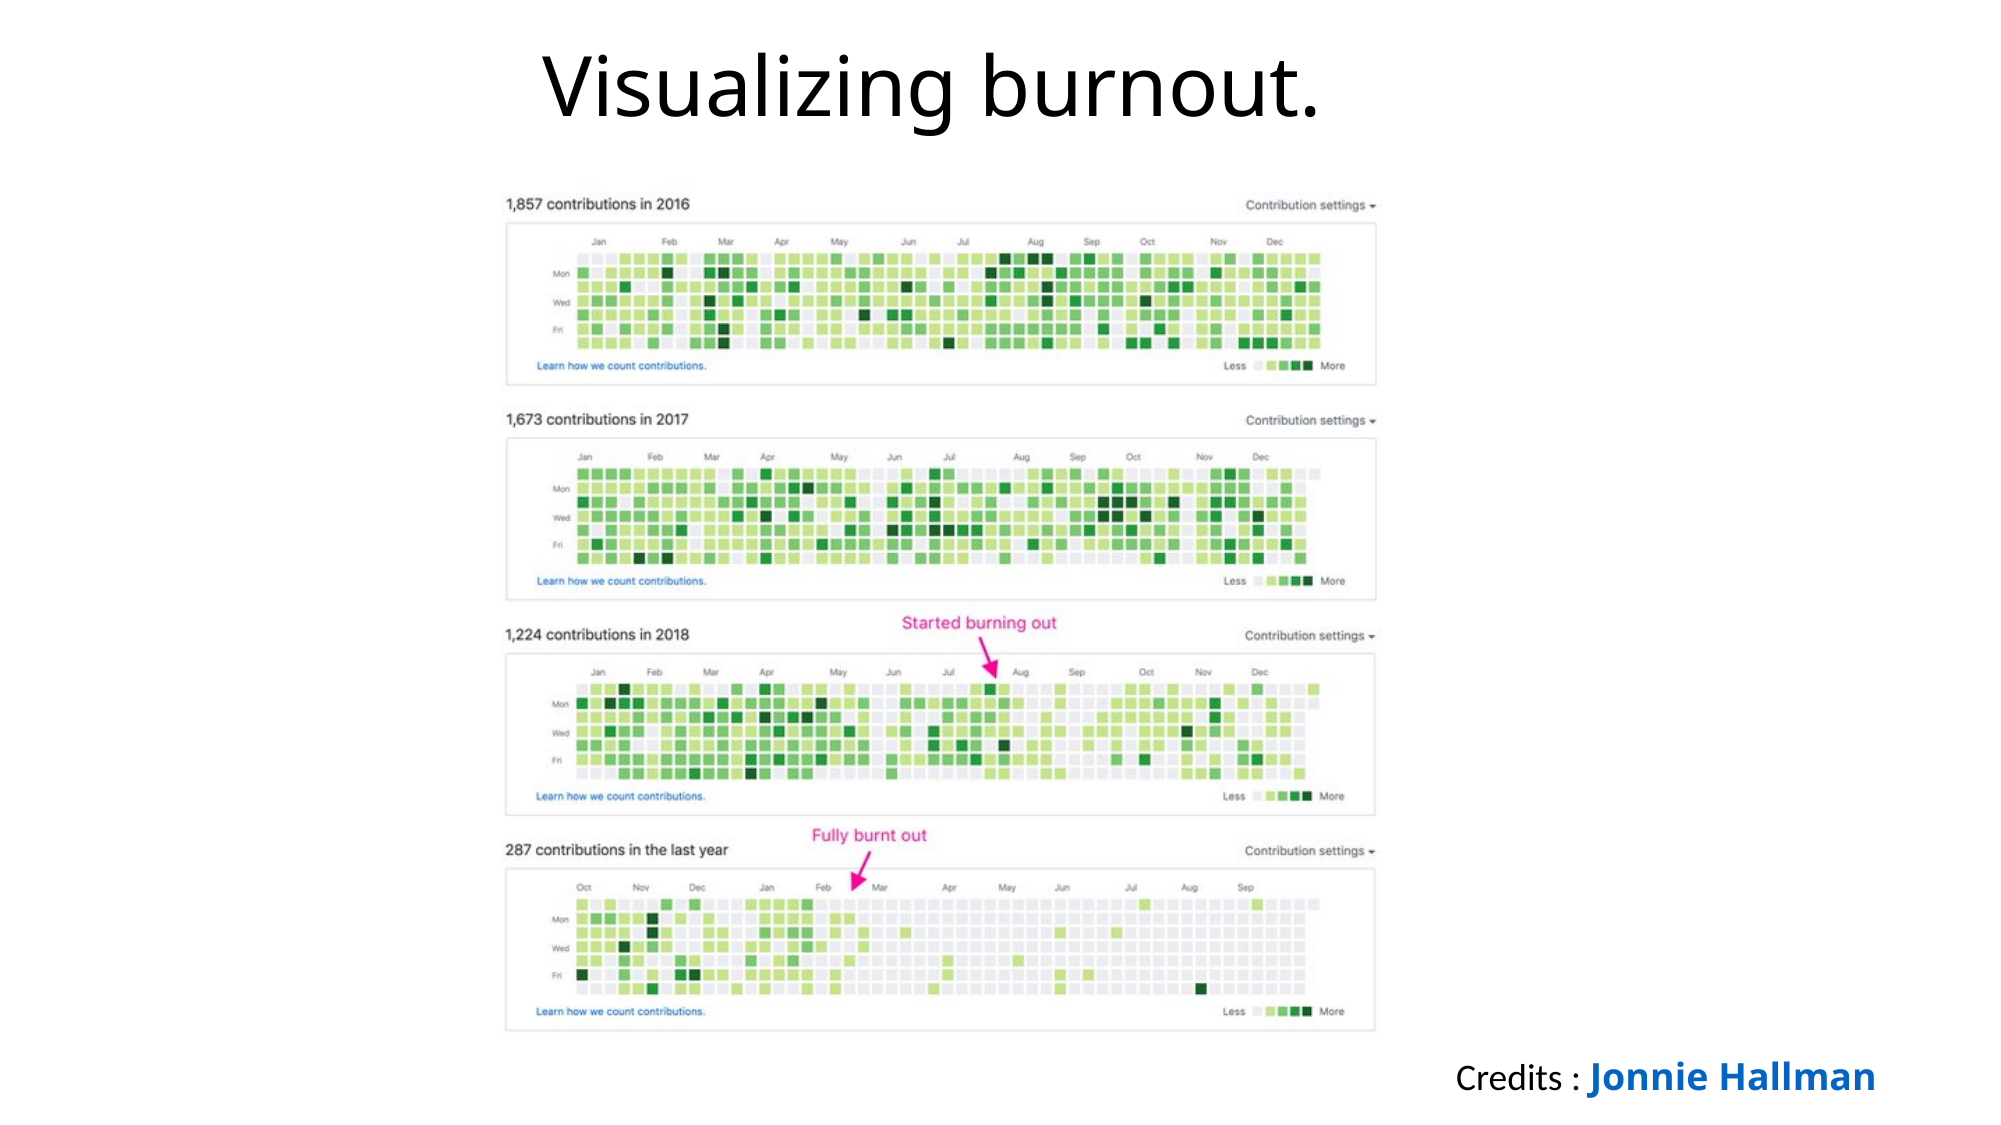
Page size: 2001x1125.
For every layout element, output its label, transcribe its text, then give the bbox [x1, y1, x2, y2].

text_box Visualizing burnout. [527, 25, 1619, 186]
text_box Credits : Jonnie Hallman [1441, 1046, 1921, 1125]
picture [468, 159, 1416, 1079]
